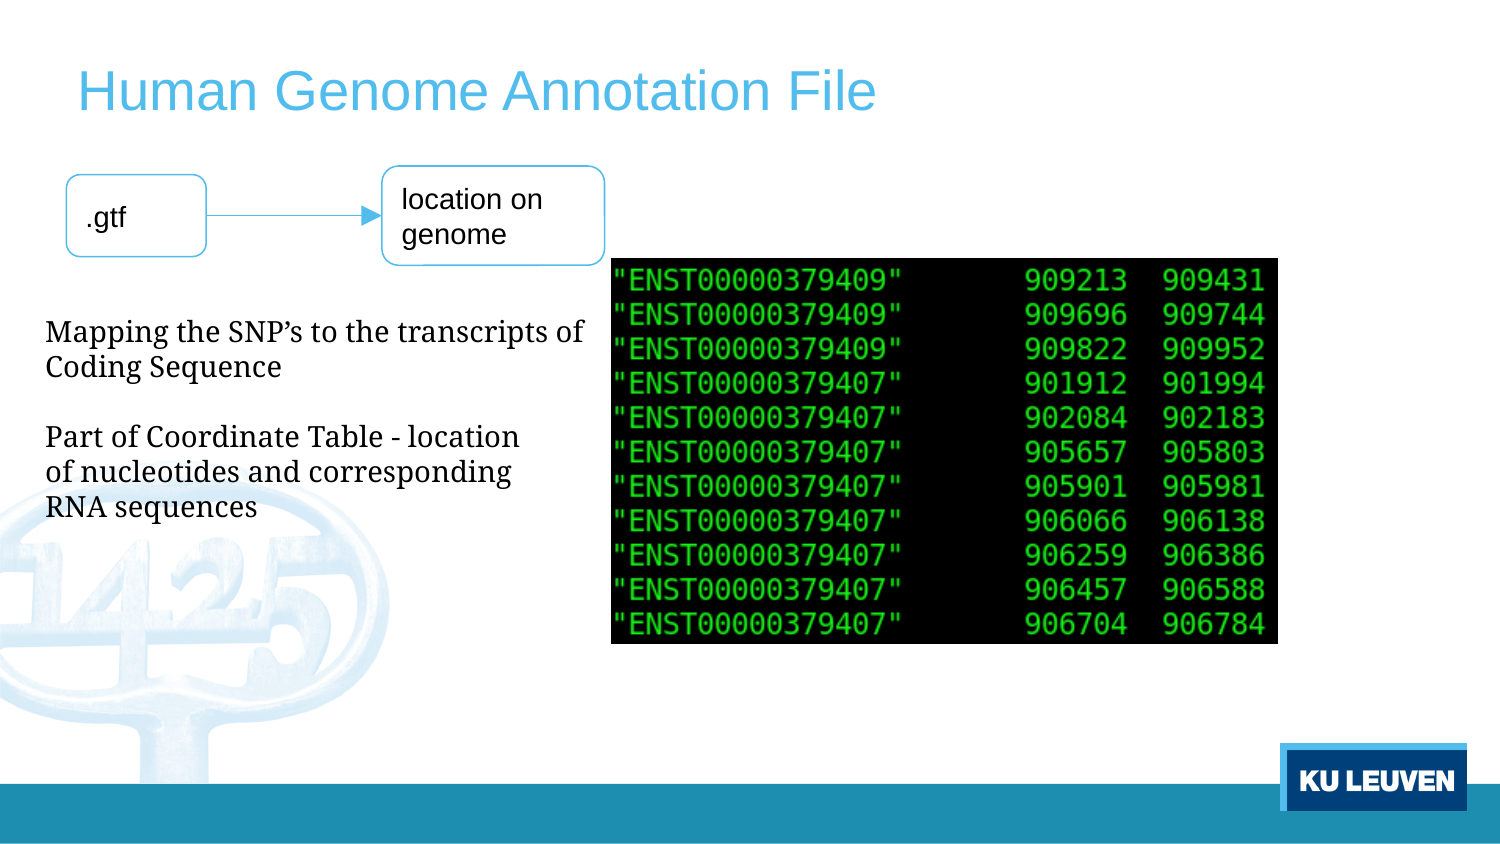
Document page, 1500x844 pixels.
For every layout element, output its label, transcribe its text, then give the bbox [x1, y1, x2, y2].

text_box .gtf [66, 174, 207, 257]
text_box Mapping the SNP’s to the transcripts of Coding Sequence Part of Coordinate Table - location of nucleotides and corresponding RNA sequences [30, 298, 606, 373]
picture [611, 257, 1278, 645]
picture [1280, 743, 1467, 811]
picture [0, 449, 407, 783]
title Human Genome Annotation File [66, 22, 1467, 133]
text_box location on genome [381, 166, 605, 266]
